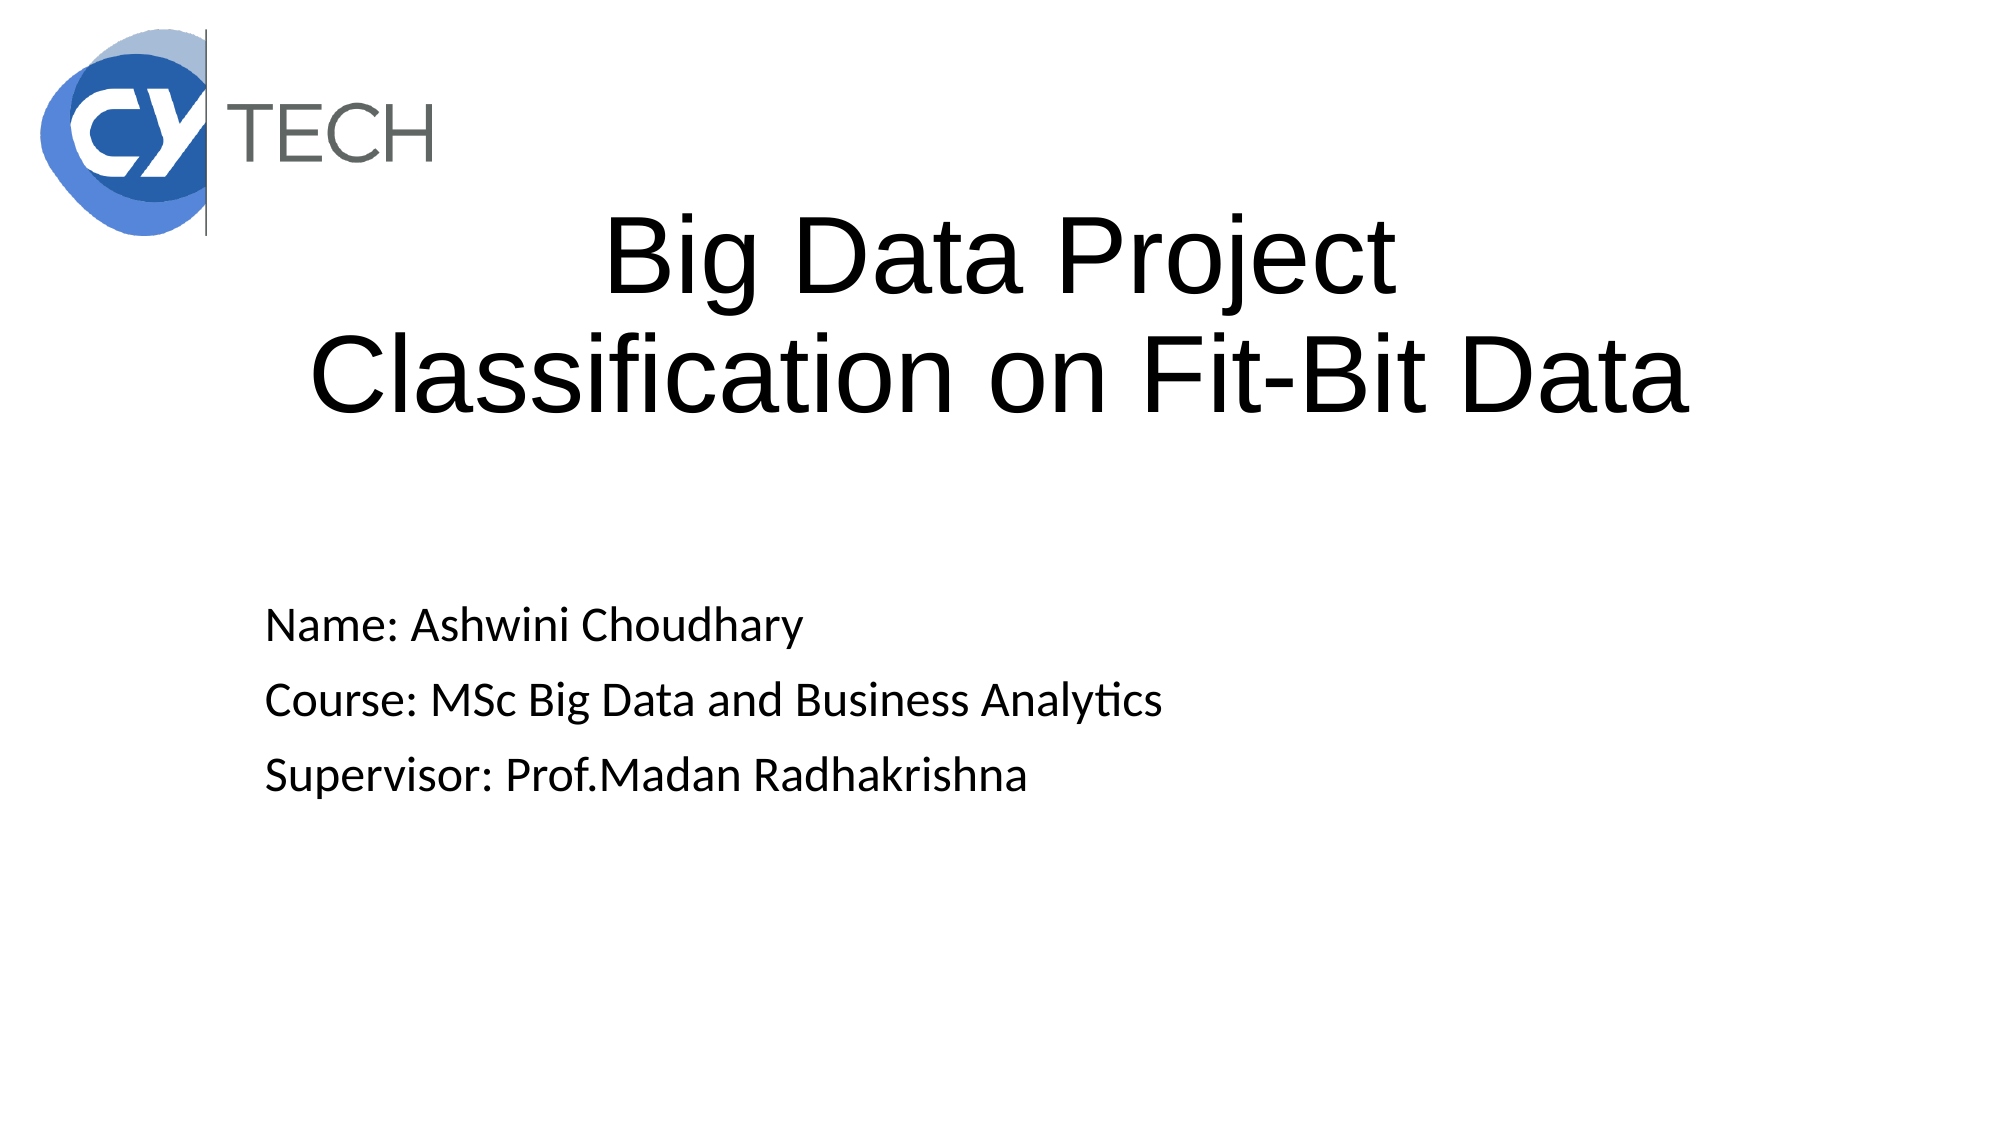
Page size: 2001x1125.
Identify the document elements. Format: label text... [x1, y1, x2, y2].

title Big Data Project Classification on Fit-Bit Data [249, 184, 1750, 576]
subtitle Name: Ashwini Choudhary Course: MSc Big Data and Business Analytics Supervisor: Prof.Madan Radhakrishna [249, 590, 1750, 863]
picture [33, 25, 432, 237]
